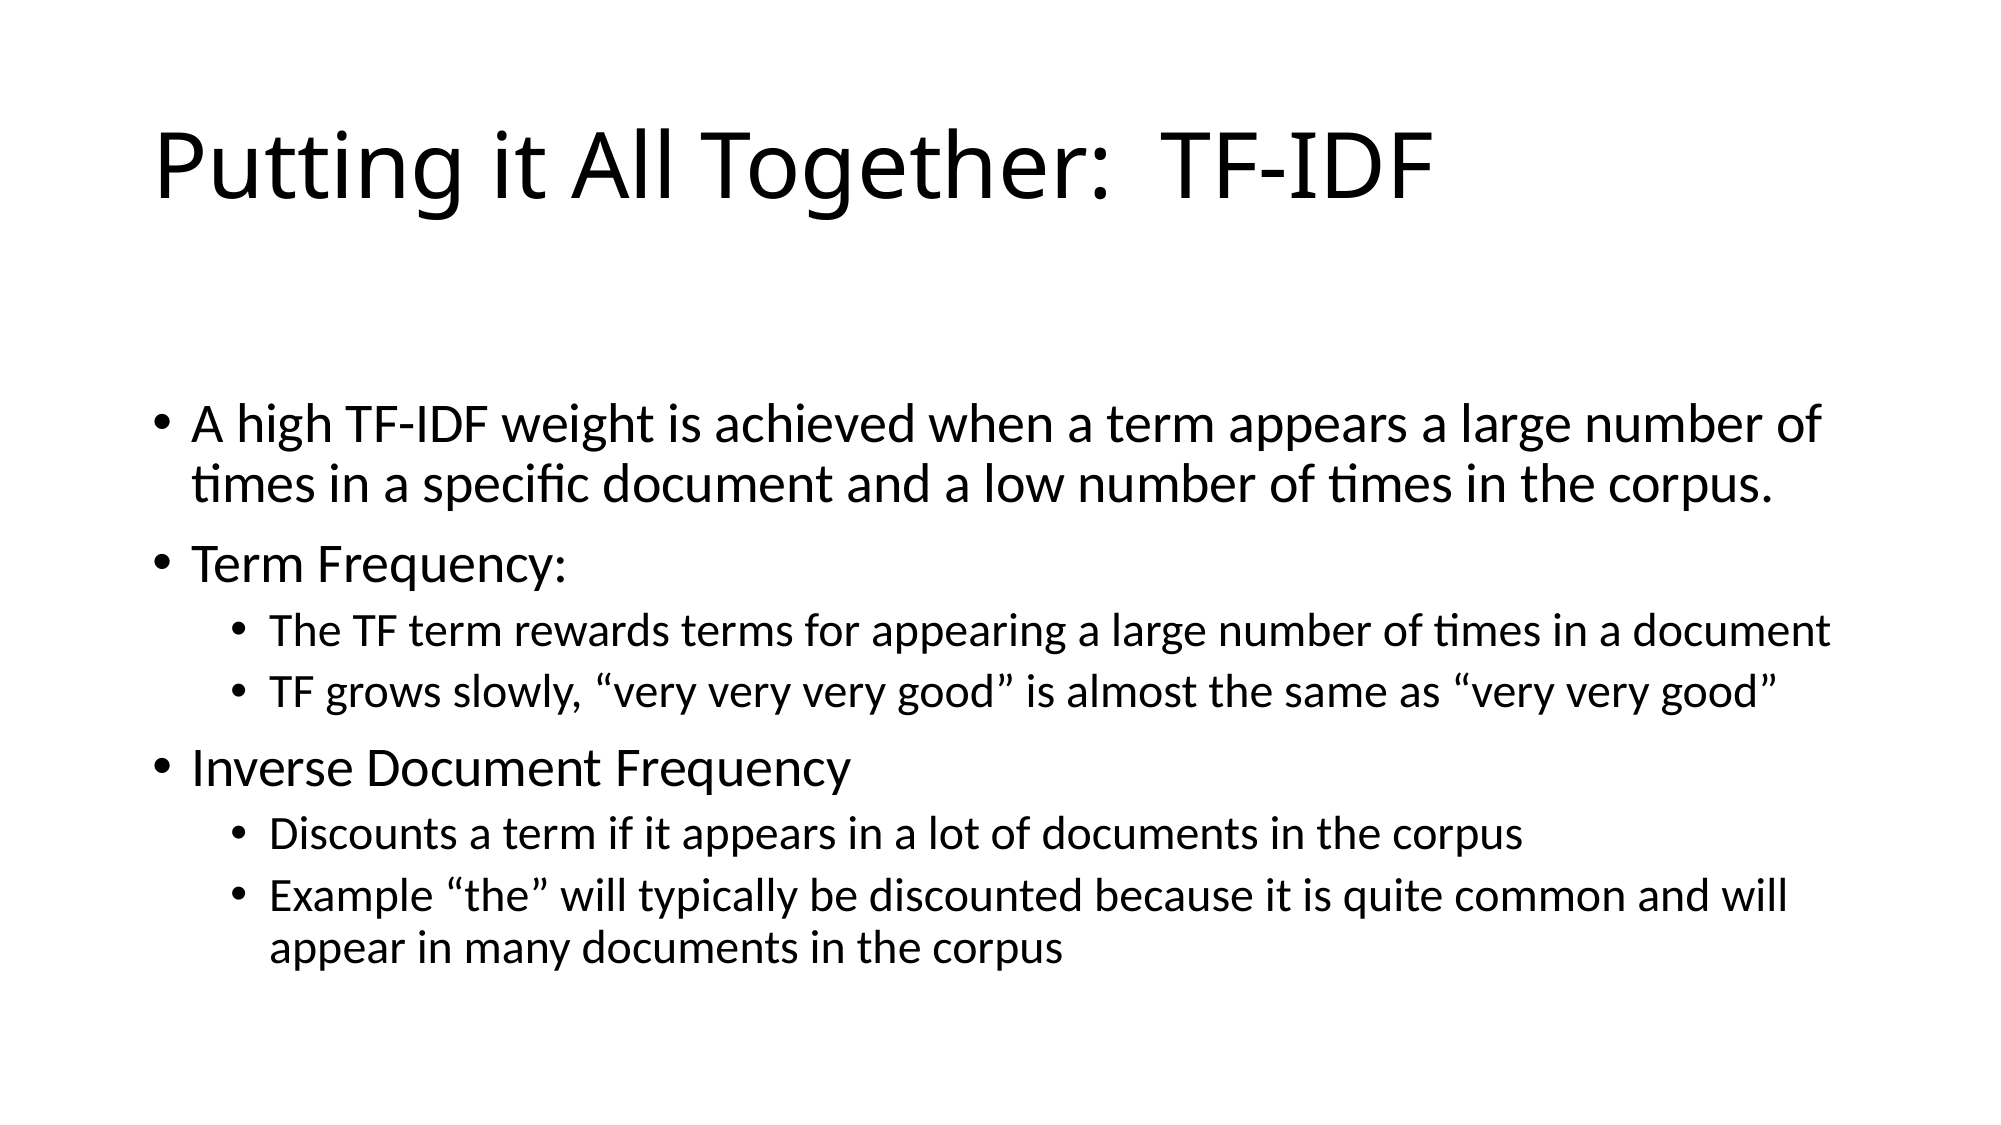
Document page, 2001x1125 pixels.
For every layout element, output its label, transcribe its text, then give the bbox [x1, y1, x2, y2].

title Putting it All Together: TF-IDF [137, 59, 1863, 278]
